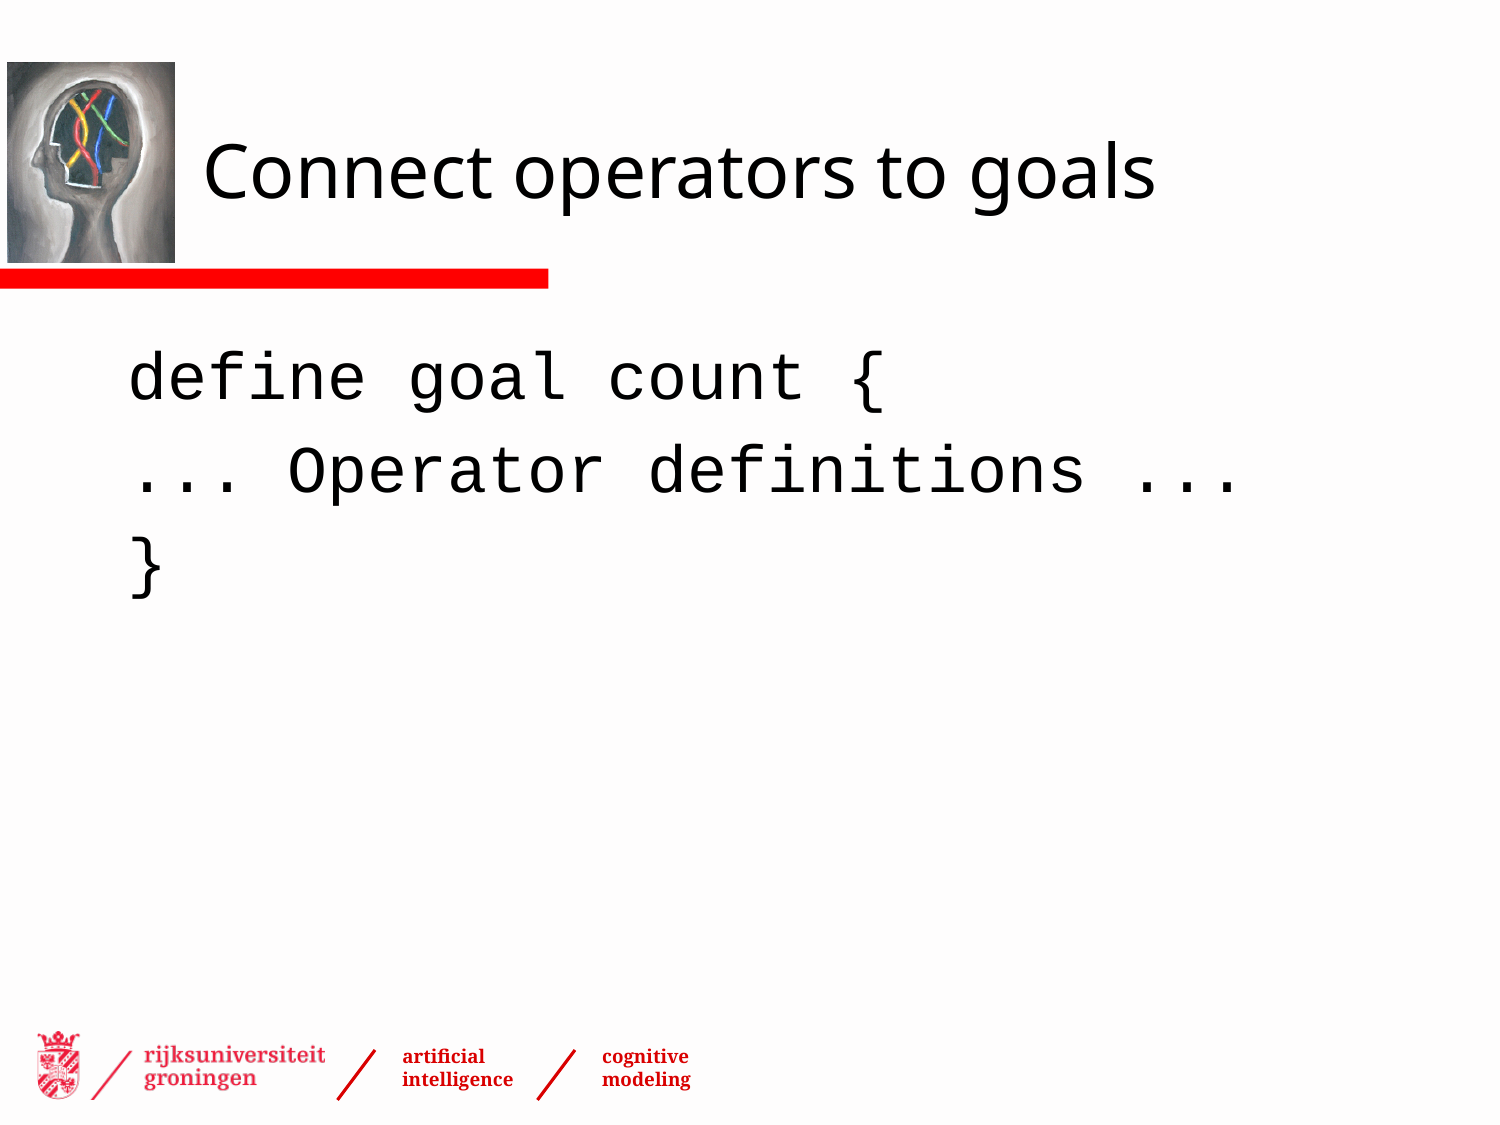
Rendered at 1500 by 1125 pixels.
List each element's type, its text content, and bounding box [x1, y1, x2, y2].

title Connect operators to goals [187, 74, 1463, 263]
list define goal count { ... Operator definitions ... } [112, 324, 1388, 1001]
picture [7, 62, 175, 263]
